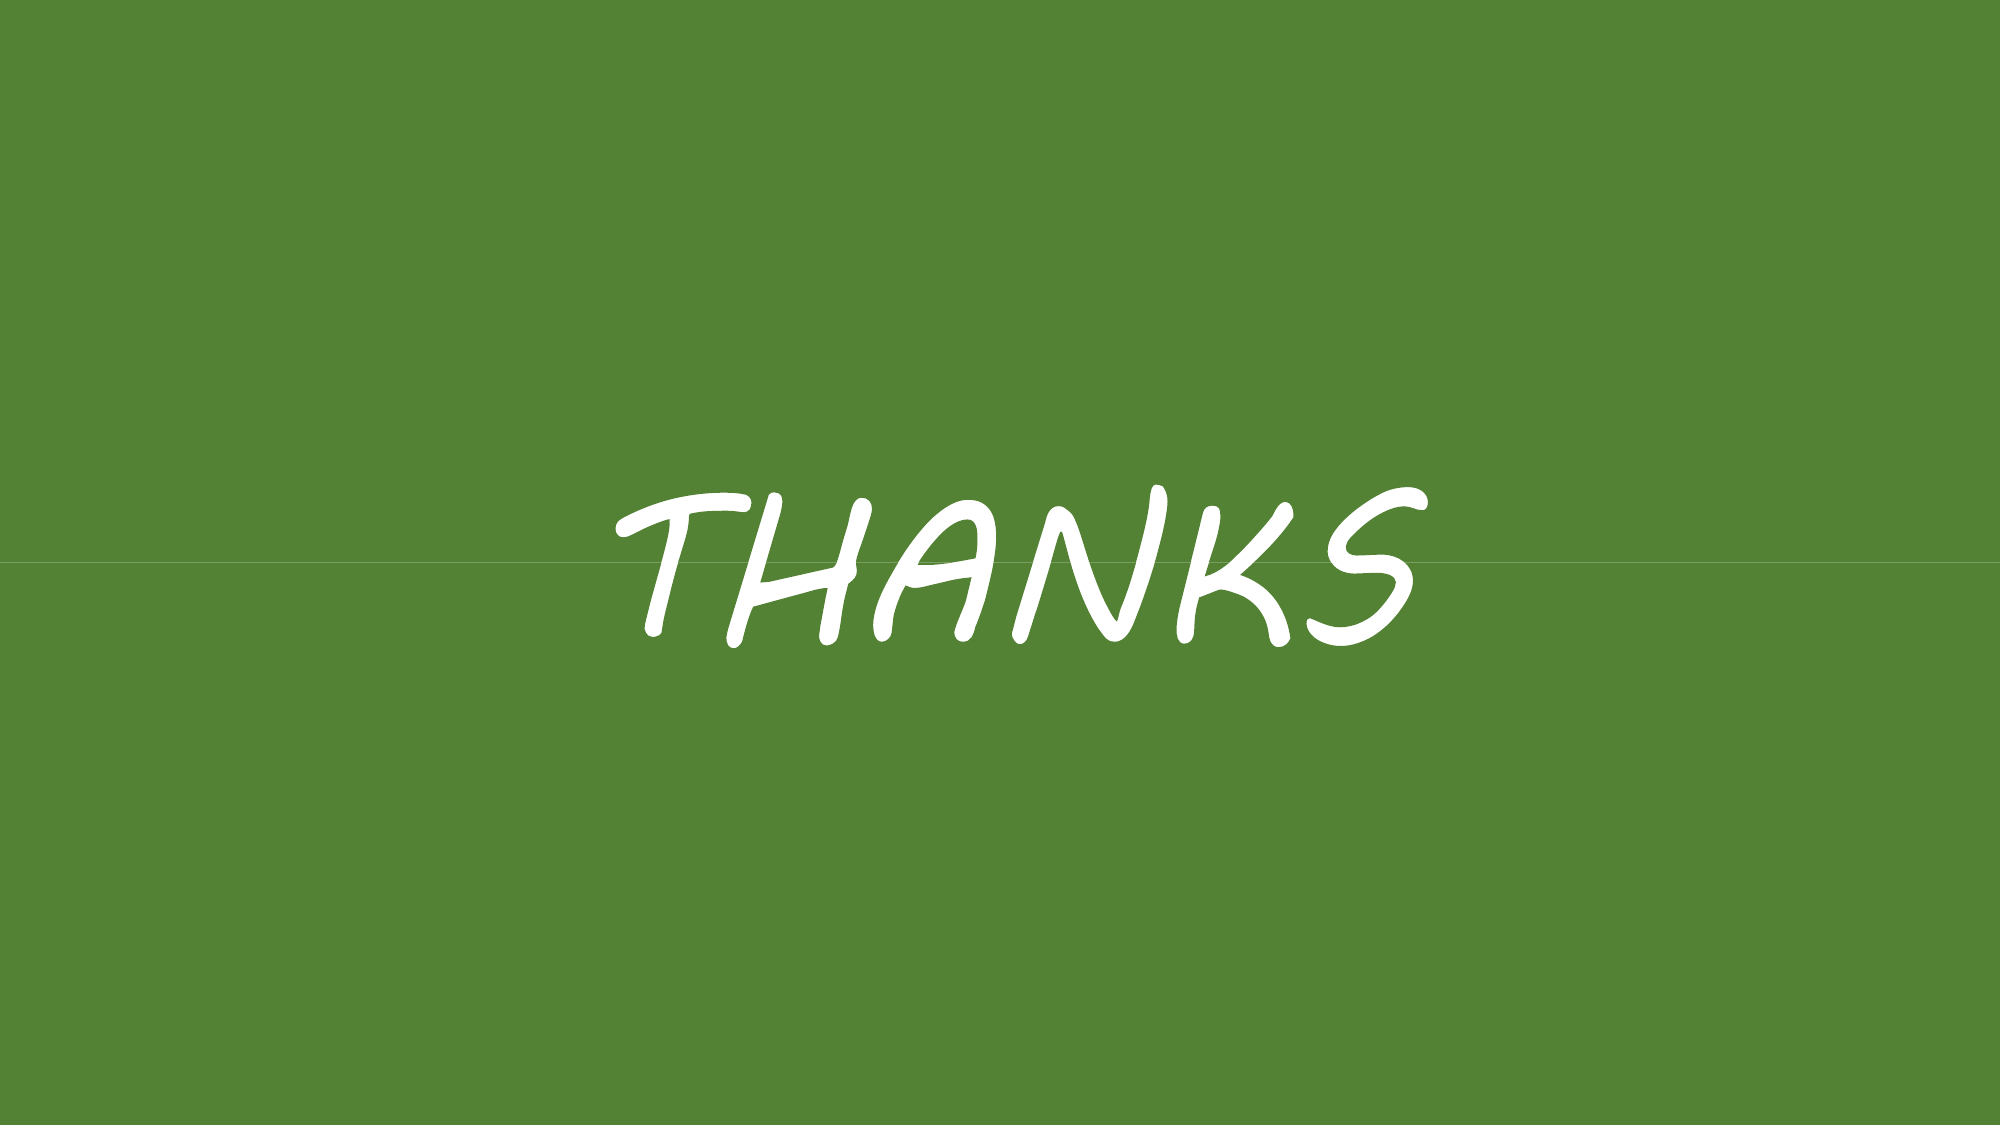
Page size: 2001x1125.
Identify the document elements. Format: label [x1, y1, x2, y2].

text_box [0, 0, 2000, 564]
text_box [0, 563, 2000, 1125]
